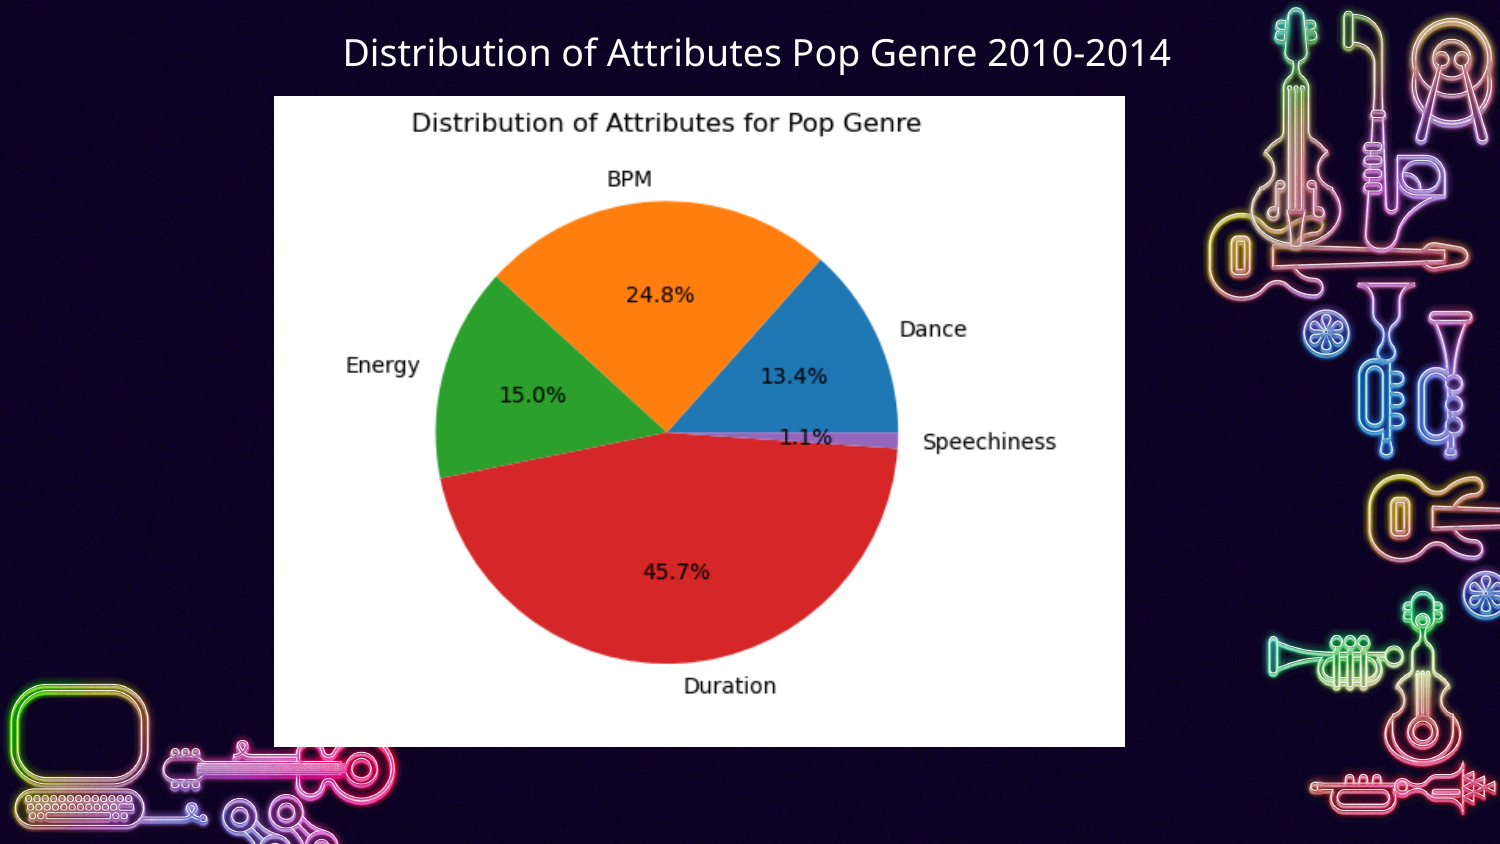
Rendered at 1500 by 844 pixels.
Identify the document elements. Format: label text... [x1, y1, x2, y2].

picture [0, 0, 1500, 844]
text_box Distribution of Attributes Pop Genre 2010-2014 [331, 23, 1220, 80]
